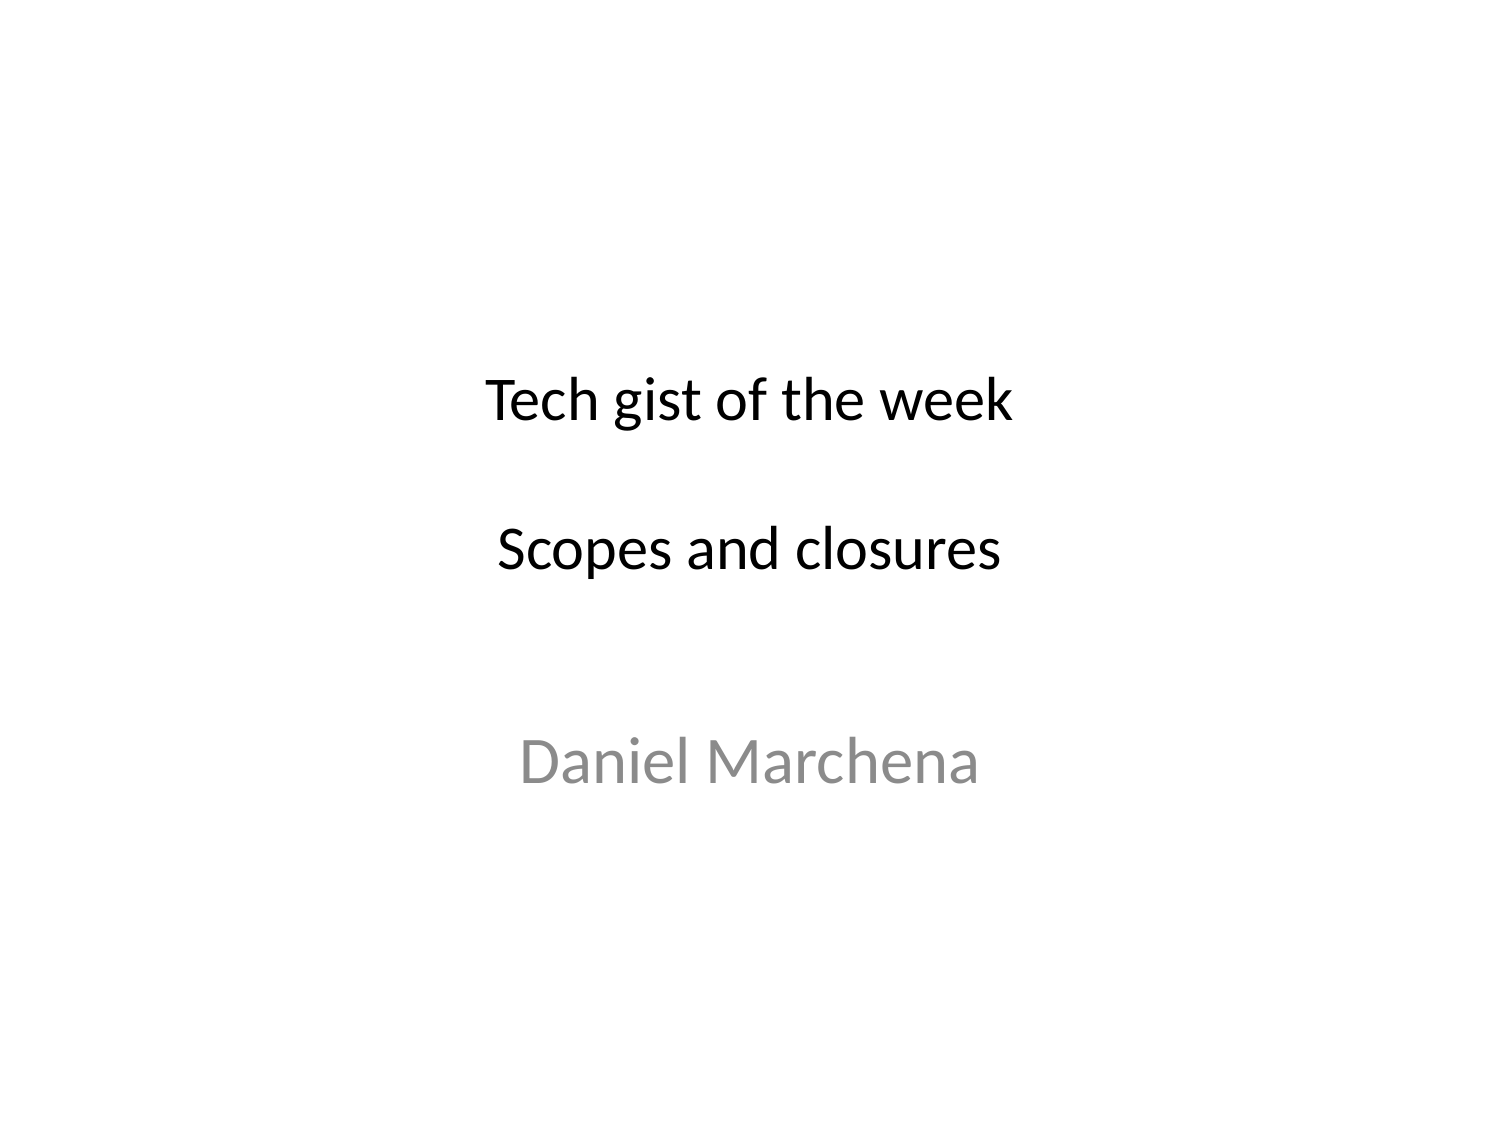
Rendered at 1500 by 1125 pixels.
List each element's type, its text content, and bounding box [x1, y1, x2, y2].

subtitle Daniel Marchena [225, 709, 1275, 997]
title Tech gist of the week Scopes and closures [56, 349, 1444, 591]
